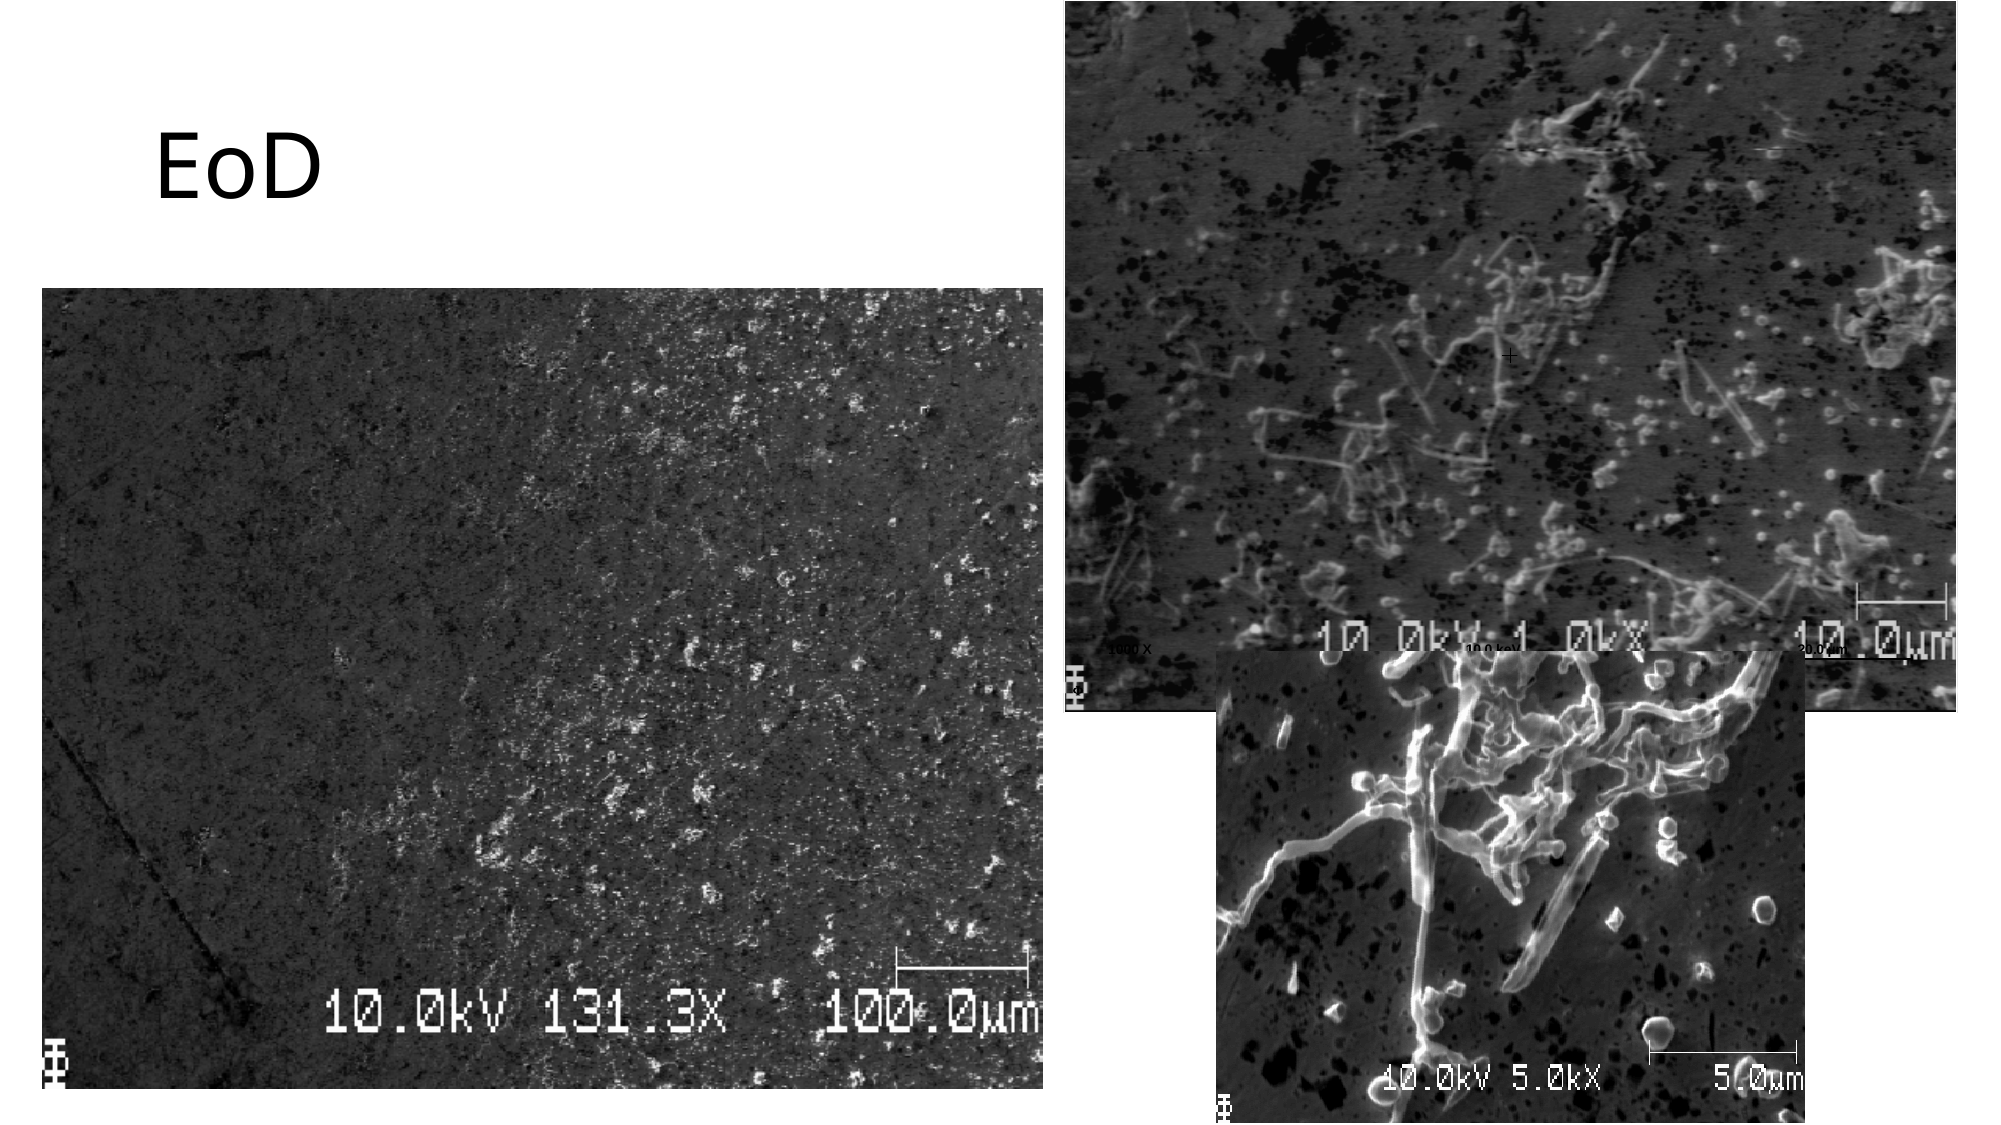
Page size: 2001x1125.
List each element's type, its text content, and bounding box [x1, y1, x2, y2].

picture [42, 288, 1043, 1089]
title EoD [137, 59, 1063, 278]
picture [1063, 0, 1958, 1123]
